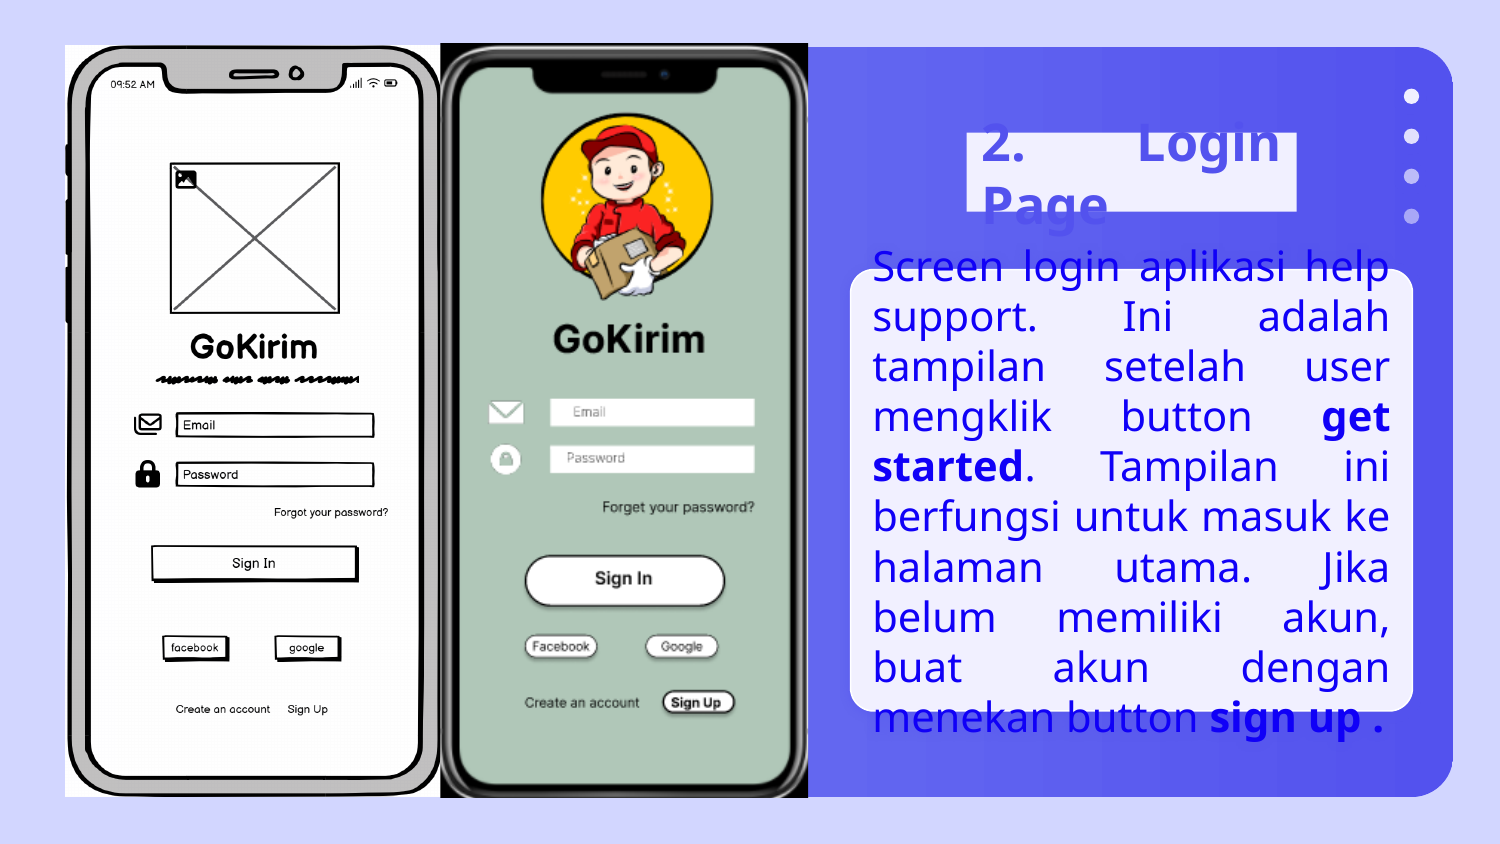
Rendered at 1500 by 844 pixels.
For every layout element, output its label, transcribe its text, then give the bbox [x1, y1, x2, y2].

text_box Screen login aplikasi help support. Ini adalah tampilan setelah user mengklik button get started. Tampilan ini berfungsi untuk masuk ke halaman utama. Jika belum memiliki akun, buat akun dengan menekan button sign up . [850, 269, 1413, 711]
subtitle 2. Login Page [966, 132, 1297, 212]
picture [11, 29, 809, 809]
